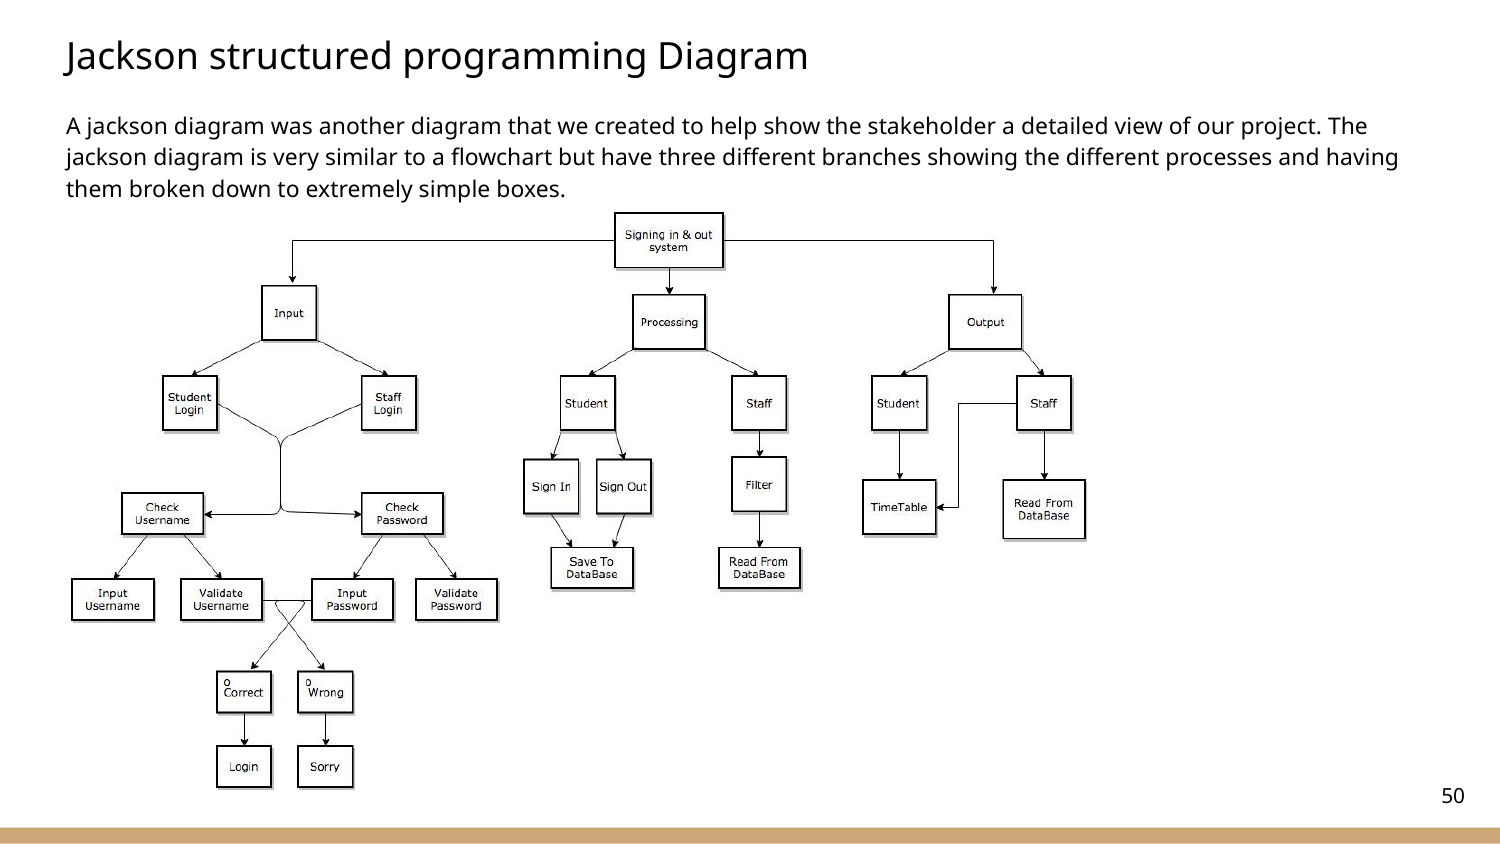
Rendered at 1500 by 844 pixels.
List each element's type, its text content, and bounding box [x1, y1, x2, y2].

list A jackson diagram was another diagram that we created to help show the stakeholder a detailed view of our project. The jackson diagram is very similar to a flowchart but have three different branches showing the different processes and having them broken down to extremely simple boxes. [51, 92, 1473, 310]
slide_number ‹#› [1389, 764, 1480, 830]
title Jackson structured programming Diagram [51, 17, 1449, 92]
picture [71, 211, 1087, 791]
